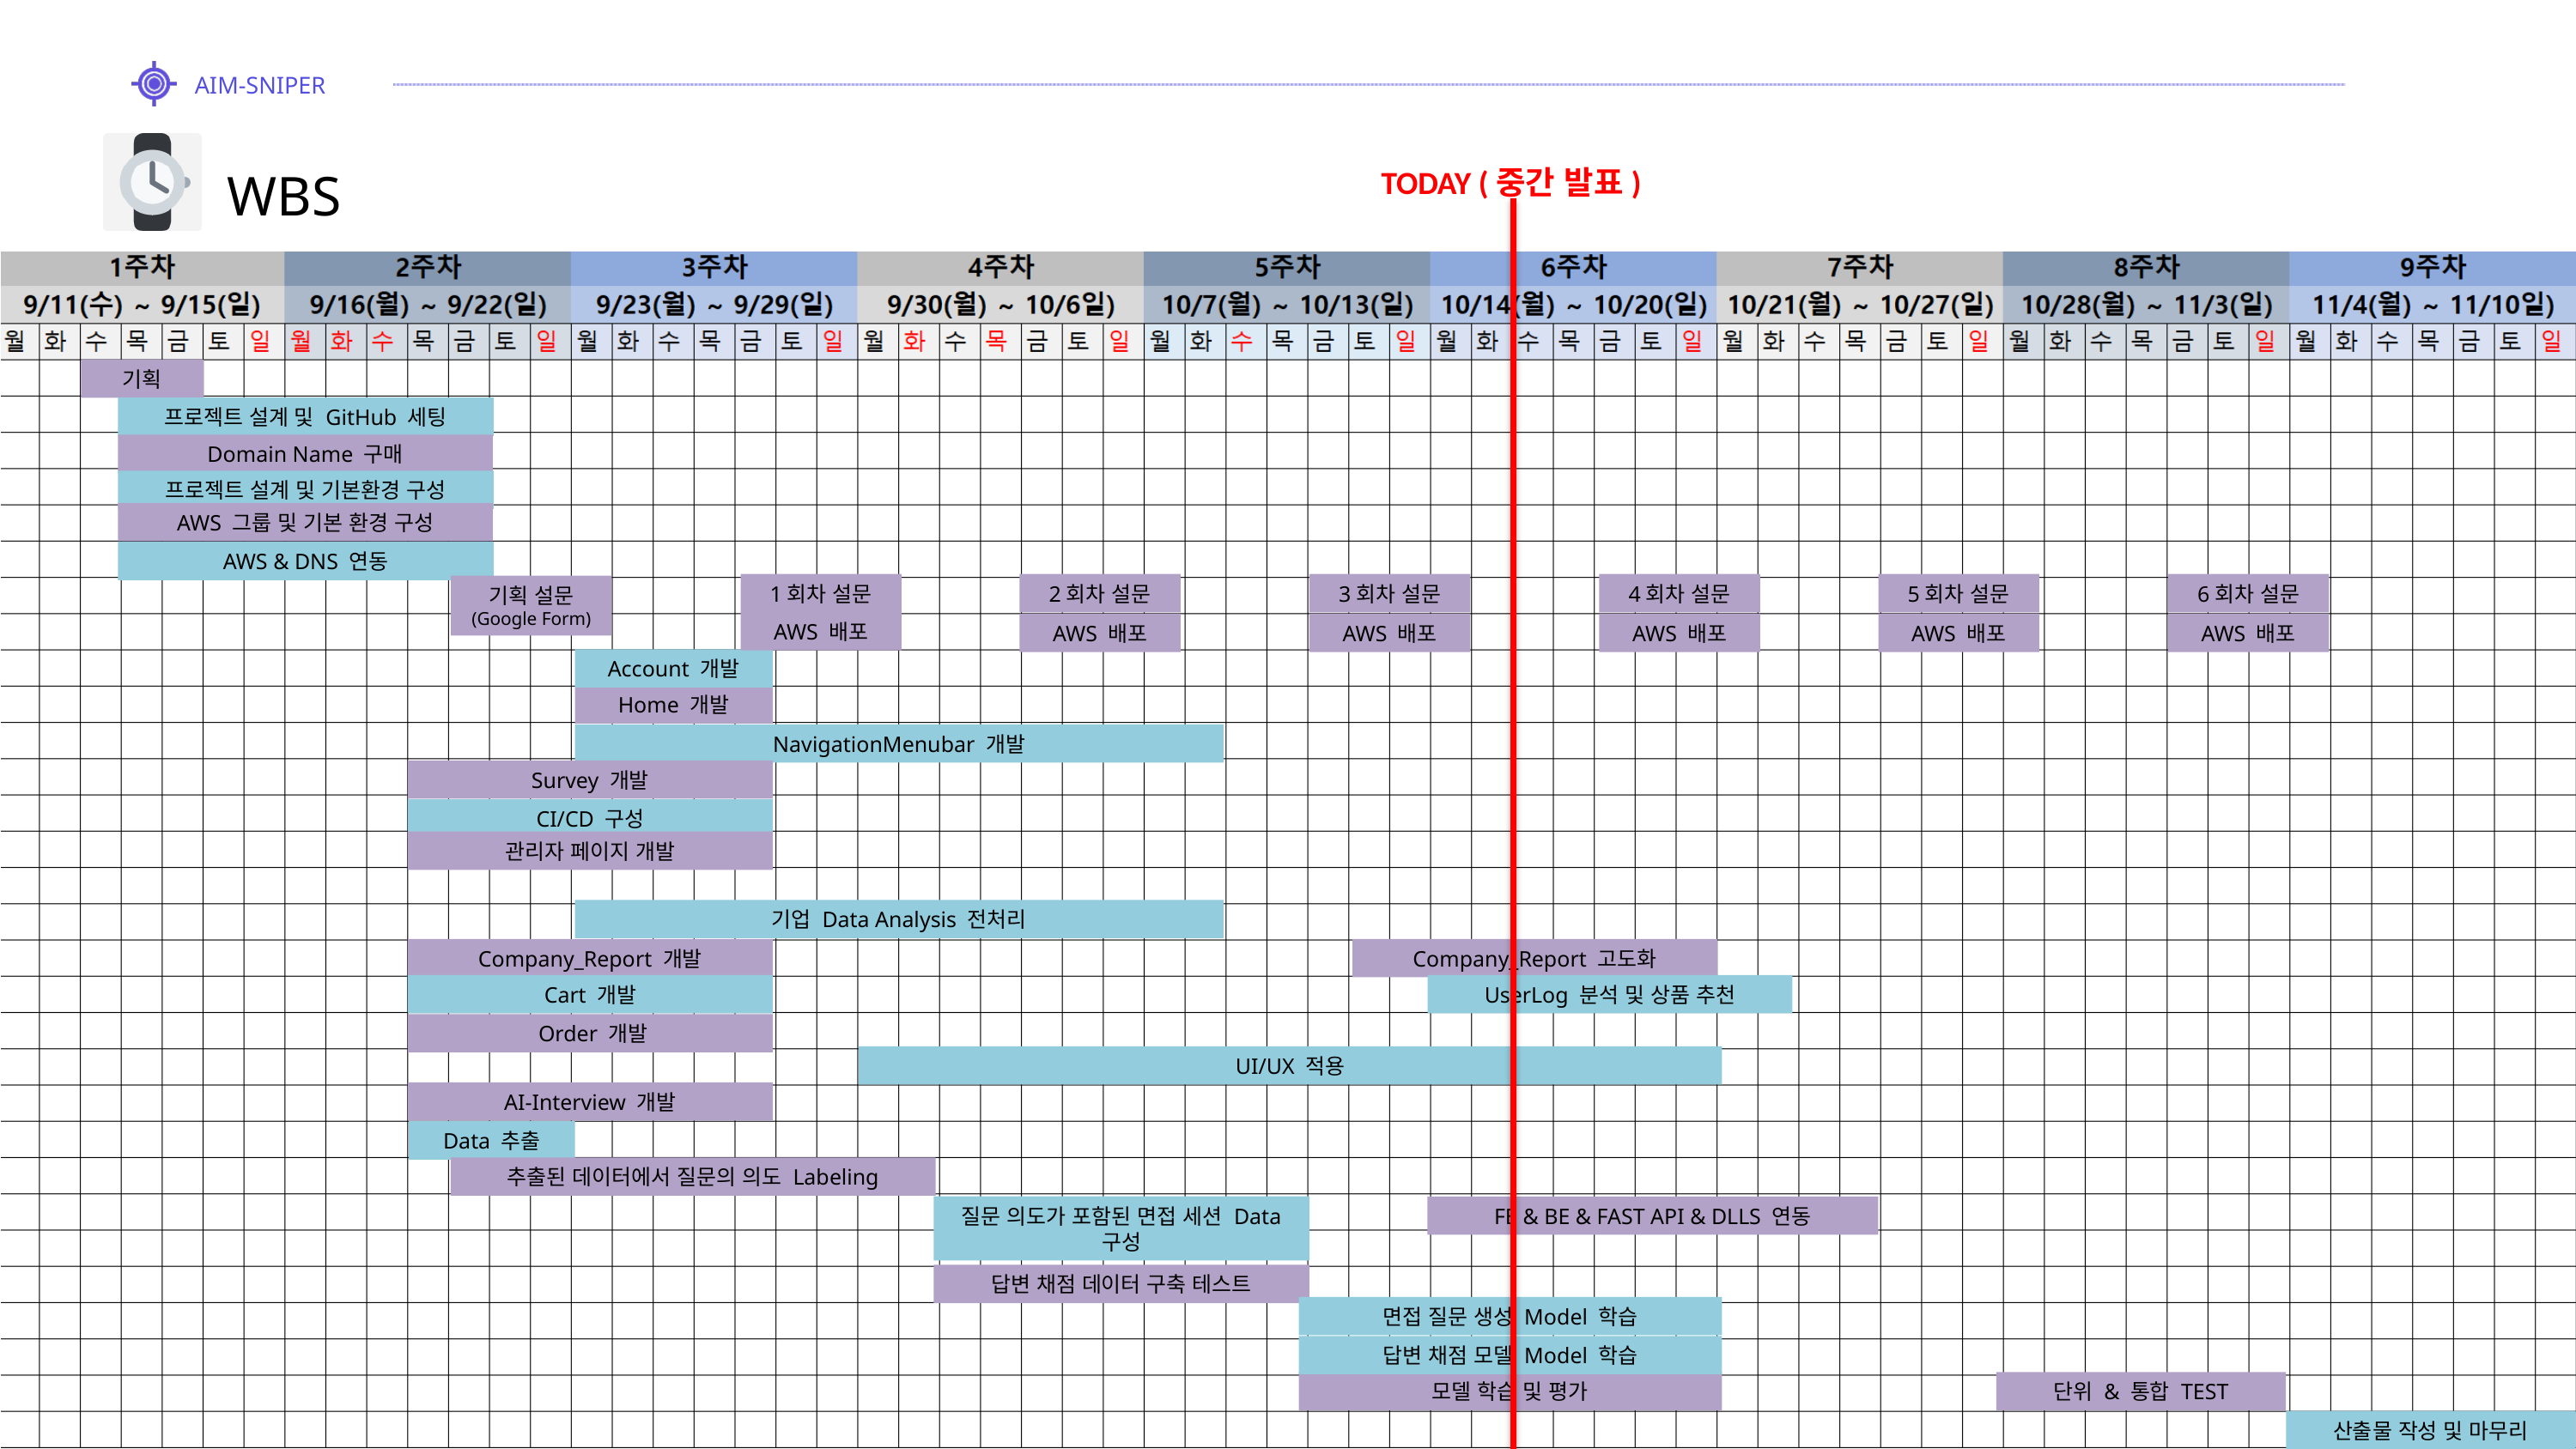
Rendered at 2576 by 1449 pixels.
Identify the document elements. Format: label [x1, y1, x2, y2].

picture [1, 252, 1513, 1449]
text_box [128, 58, 2346, 110]
text_box [99, 124, 2470, 231]
picture [1514, 252, 2576, 1449]
